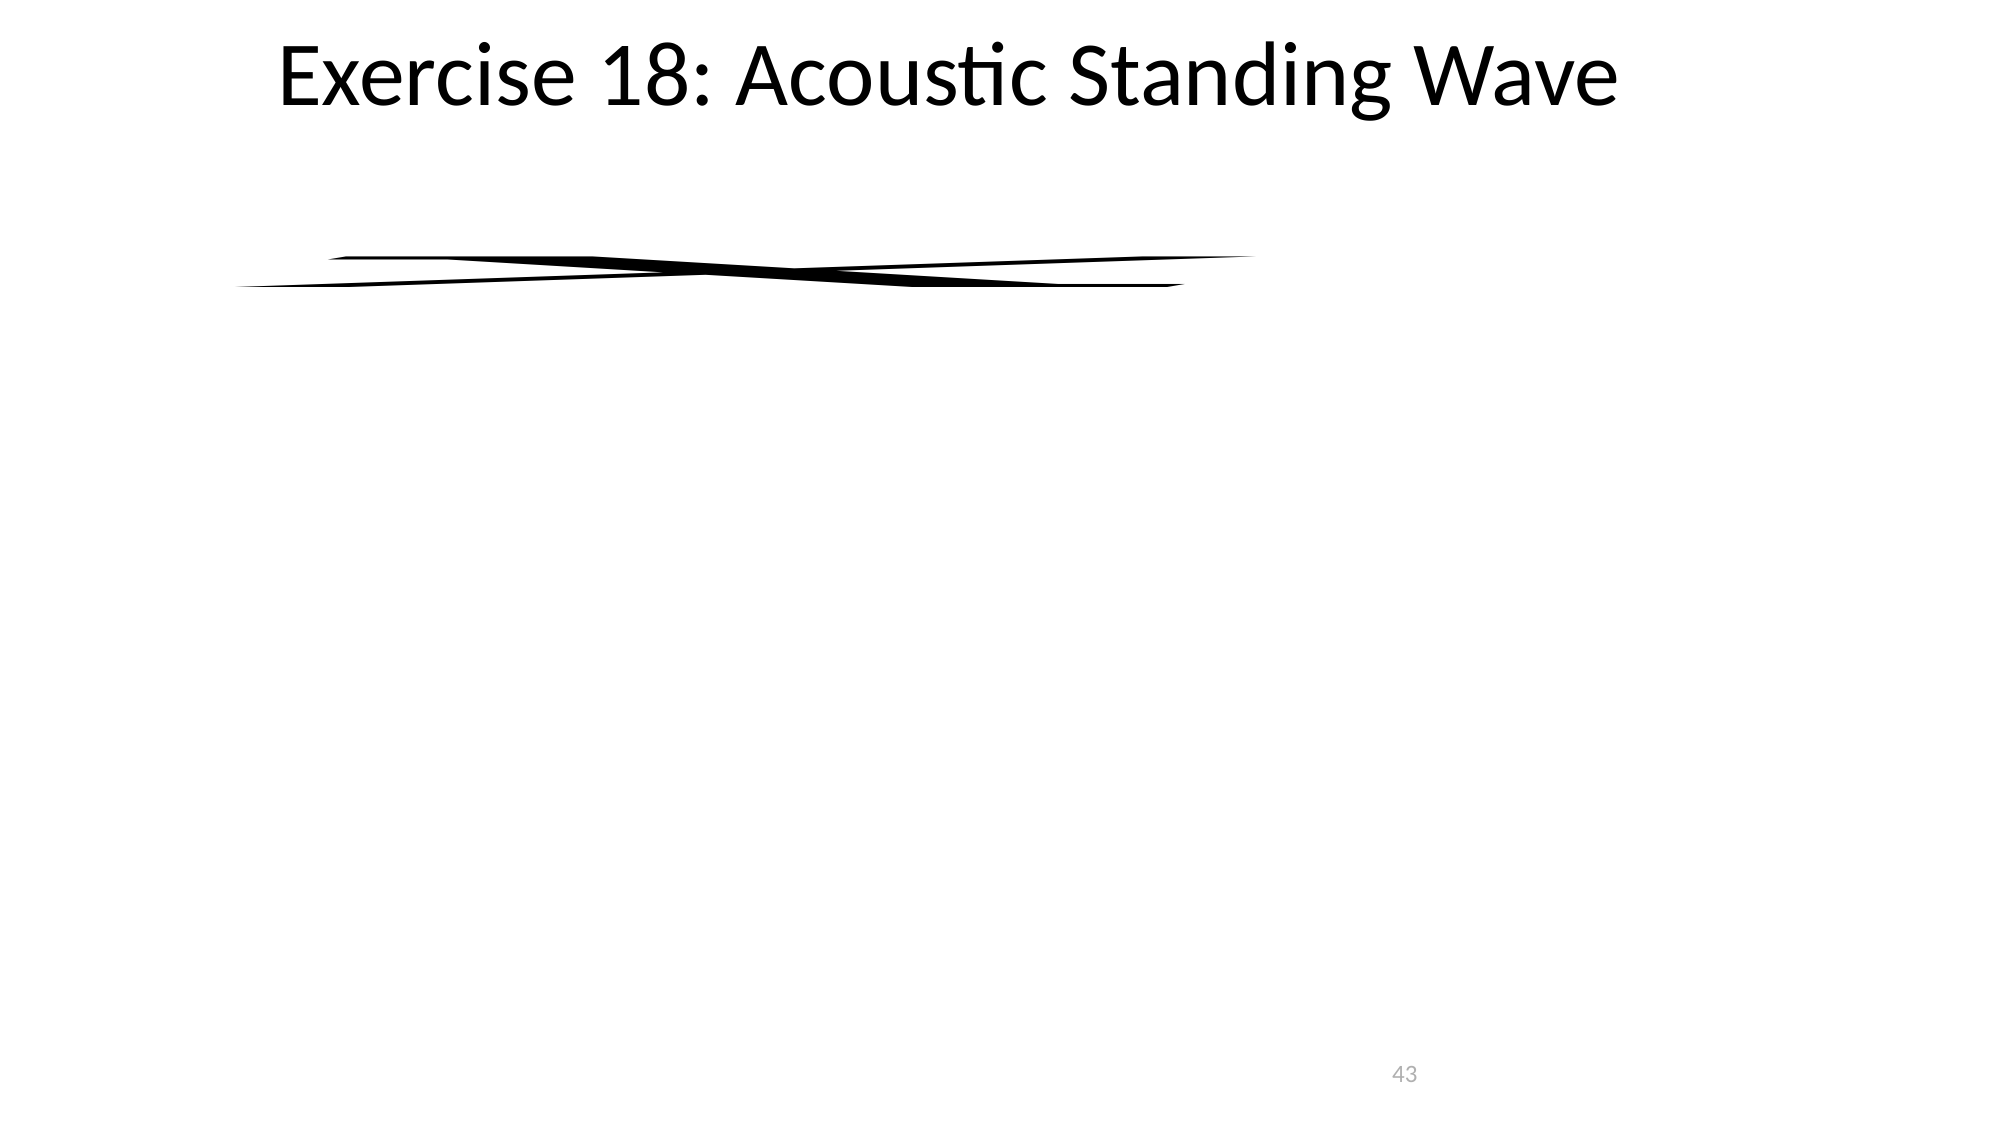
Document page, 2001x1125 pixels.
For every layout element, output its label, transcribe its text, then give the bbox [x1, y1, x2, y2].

text_box Exercise 18: Acoustic Standing Wave [33, 13, 1867, 124]
slide_number 43 [1074, 738, 1425, 1125]
